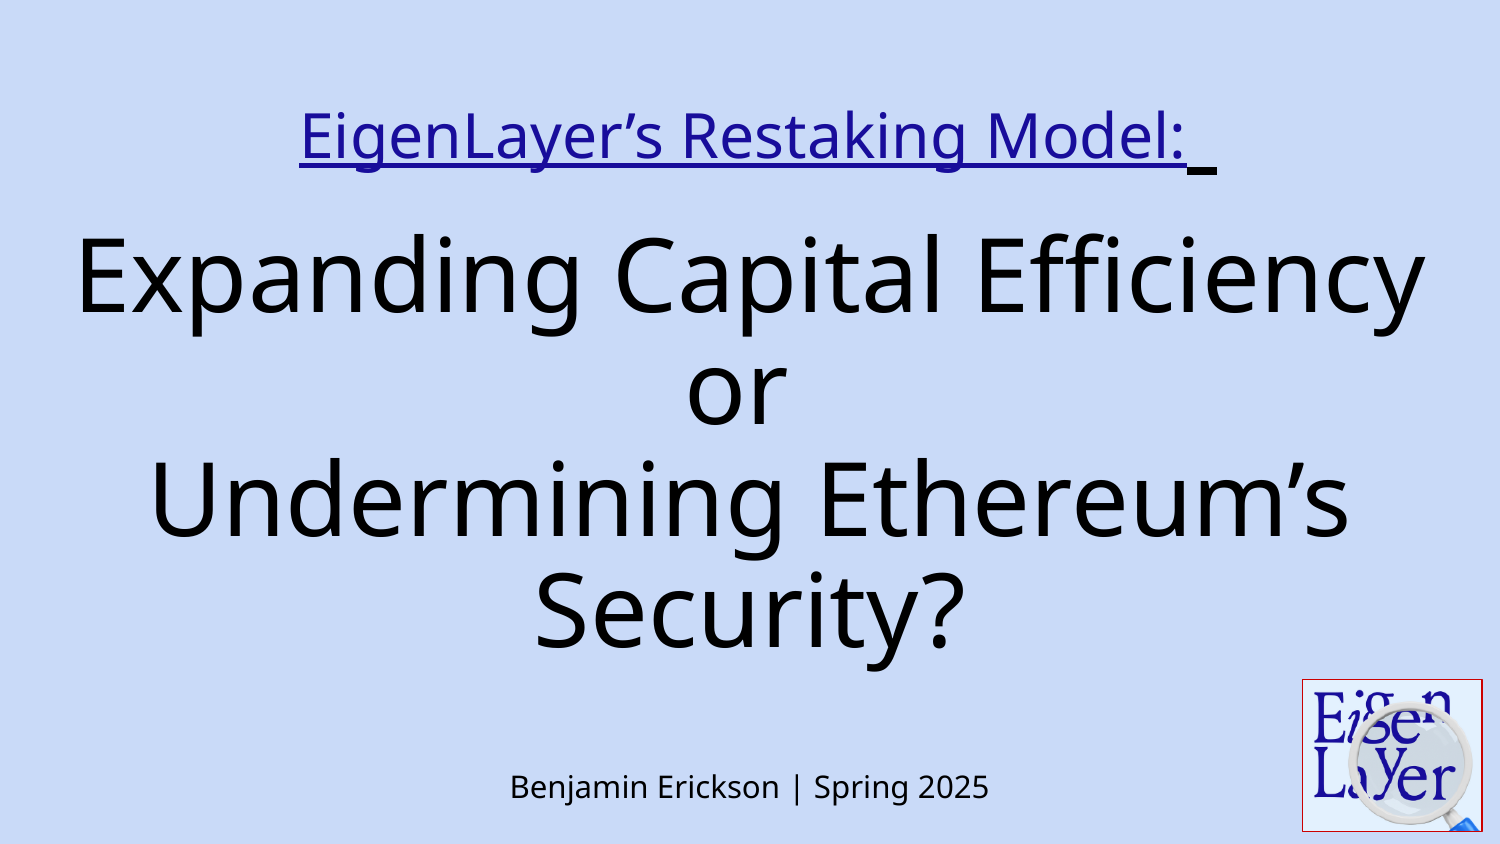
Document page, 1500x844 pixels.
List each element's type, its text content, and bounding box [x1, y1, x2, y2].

picture [1303, 679, 1482, 831]
title EigenLayer’s Restaking Model: [59, 0, 1457, 208]
list Expanding Capital Efficiency or Undermining Ethereum’s Security? [0, 208, 1500, 689]
text_box Benjamin Erickson | Spring 2025 [223, 746, 1277, 820]
